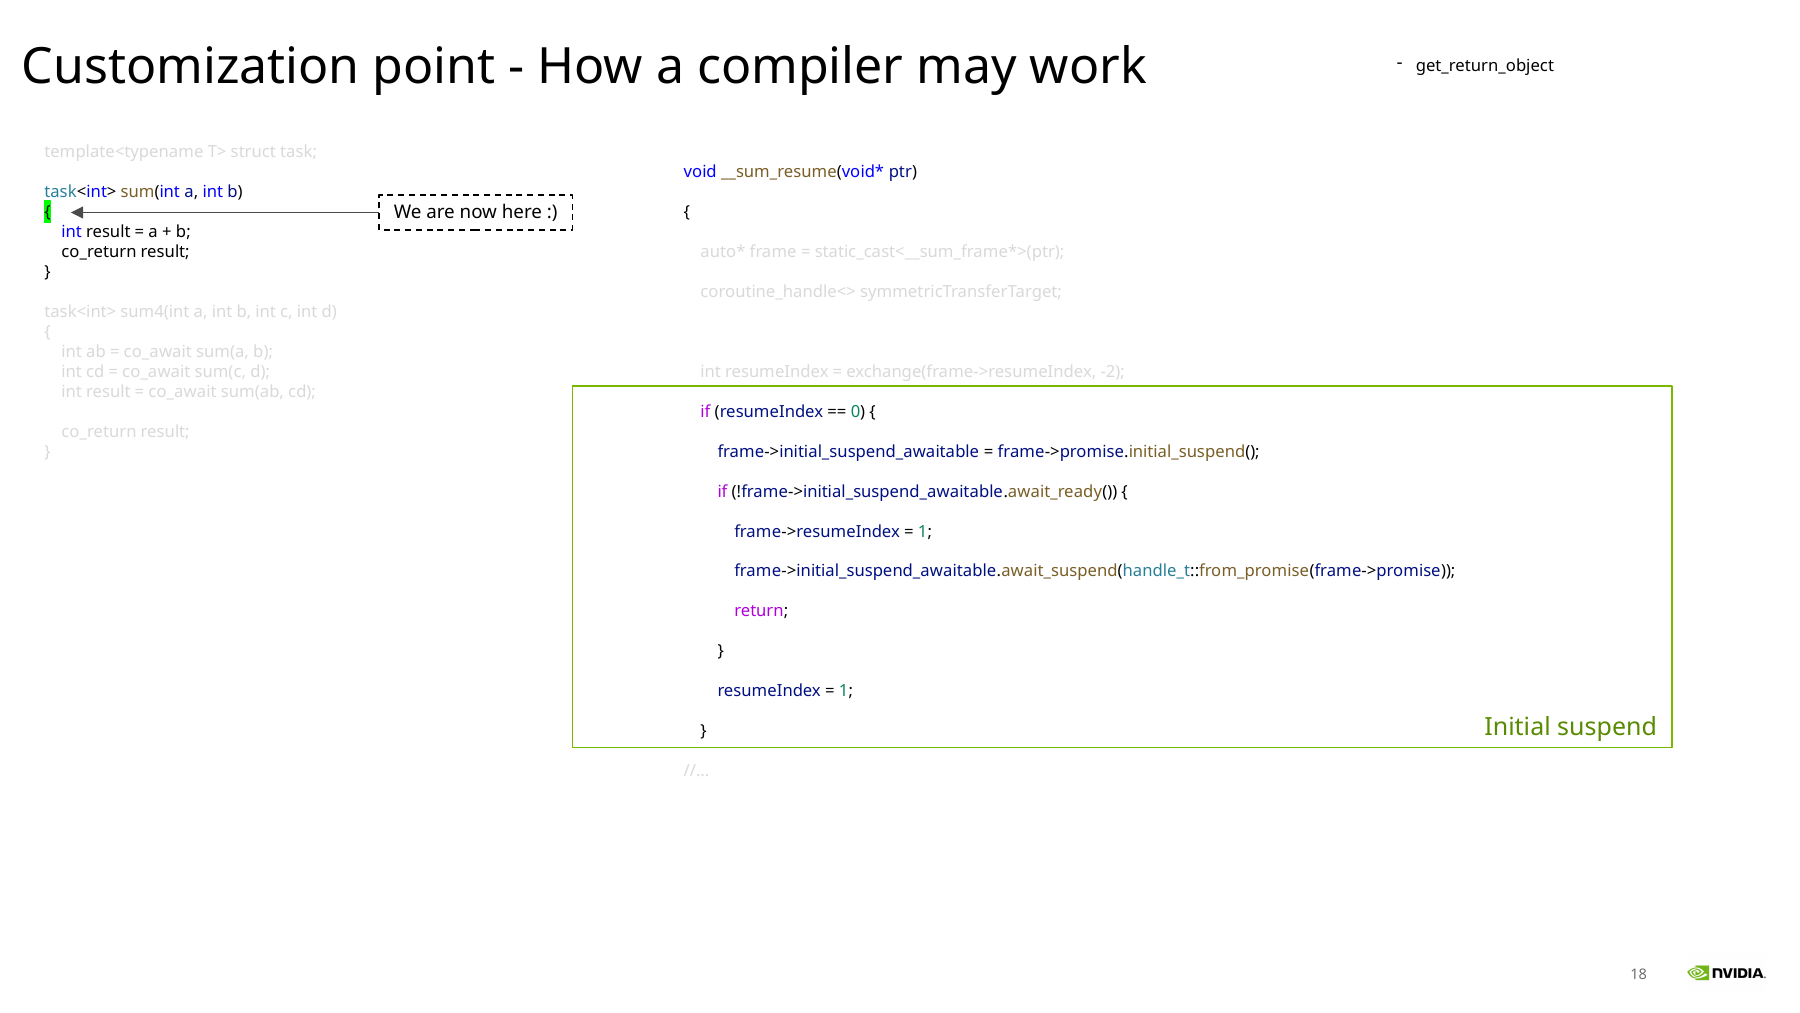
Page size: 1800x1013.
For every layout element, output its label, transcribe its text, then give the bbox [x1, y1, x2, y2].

text_box Initial suspend [570, 384, 1674, 749]
picture [1687, 953, 1766, 993]
text_box We are now here :) [377, 193, 574, 232]
text_box void __sum_resume(void* ptr) { auto* frame = static_cast<__sum_frame*>(ptr); coroutine_handle<> symmetricTransferTarget; int resumeIndex = exchange(frame->resumeIndex, -2); if (resumeIndex == 0) { frame->initial_suspend_awaitable = frame->promise.initial_suspend(); if (!frame->initial_suspend_awaitable.await_ready()) { frame->resumeIndex = 1; frame->initial_suspend_awaitable.await_suspend(handle_t::from_promise(frame->promise)); return; } resumeIndex = 1; } //… [667, 132, 1787, 869]
text_box template<typename T> struct task; task<int> sum(int a, int b) { int result = a + b; co_return result; } task<int> sum4(int a, int b, int c, int d) { int ab = co_await sum(a, b); int cd = co_await sum(c, d); int result = co_await sum(ab, cd); co_return result; } [28, 132, 478, 470]
text_box Customization point - How a compiler may work [5, 30, 1165, 103]
text_box get_return_object [1380, 47, 1571, 102]
